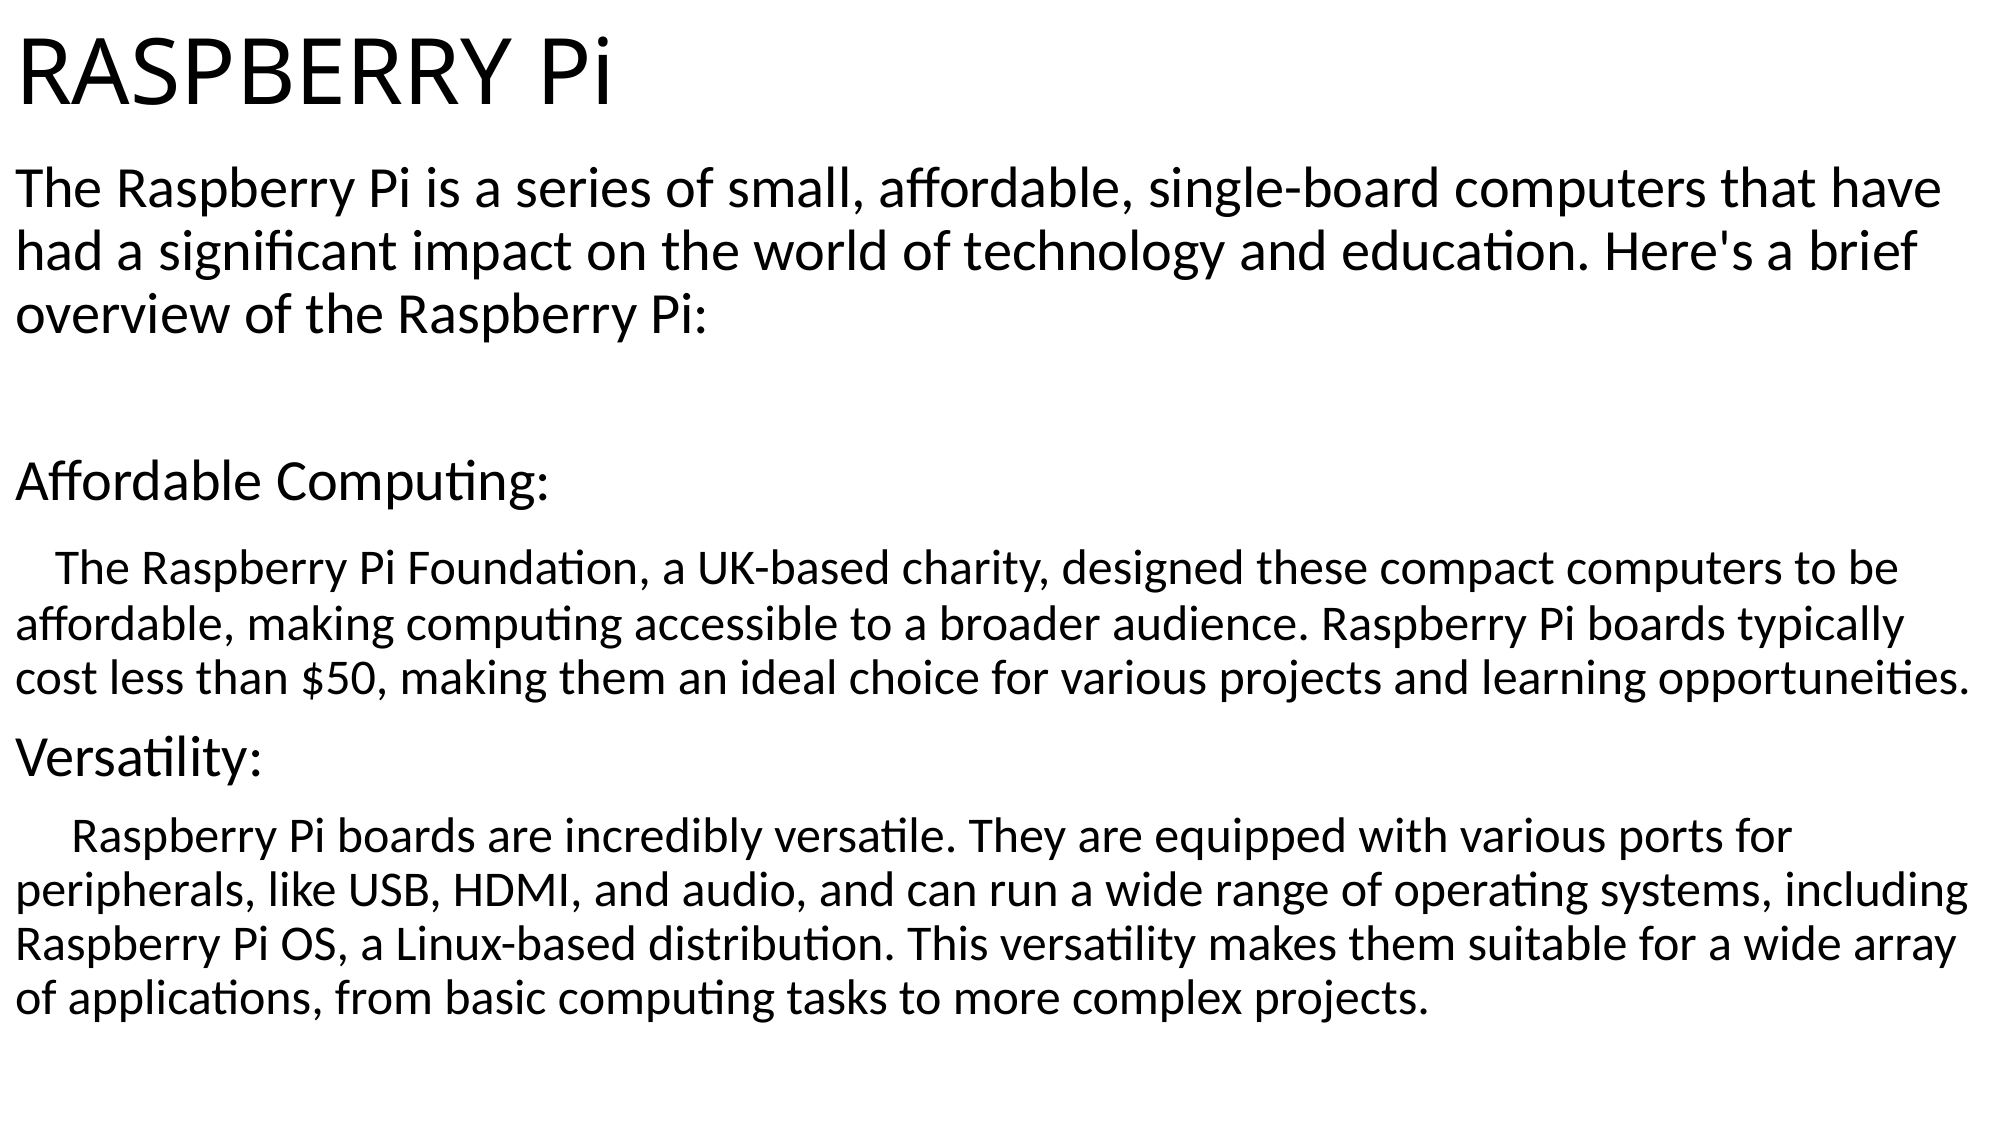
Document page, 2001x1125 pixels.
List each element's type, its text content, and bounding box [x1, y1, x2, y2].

title RASPBERRY Pi [0, 0, 2000, 149]
list The Raspberry Pi is a series of small, affordable, single-board computers that have had a significant impact on the world of technology and education. Here's a brief overview of the Raspberry Pi: Affordable Computing: The Raspberry Pi Foundation, a UK-based charity, designed these compact computers to be affordable, making computing accessible to a broader audience. Raspberry Pi boards typically cost less than $50, making them an ideal choice for various projects and learning opportuneities. Versatility: Raspberry Pi boards are incredibly versatile. They are equipped with various ports for peripherals, like USB, HDMI, and audio, and can run a wide range of operating systems, including Raspberry Pi OS, a Linux-based distribution. This versatility makes them suitable for a wide array of applications, from basic computing tasks to more complex projects. [0, 149, 2000, 1125]
